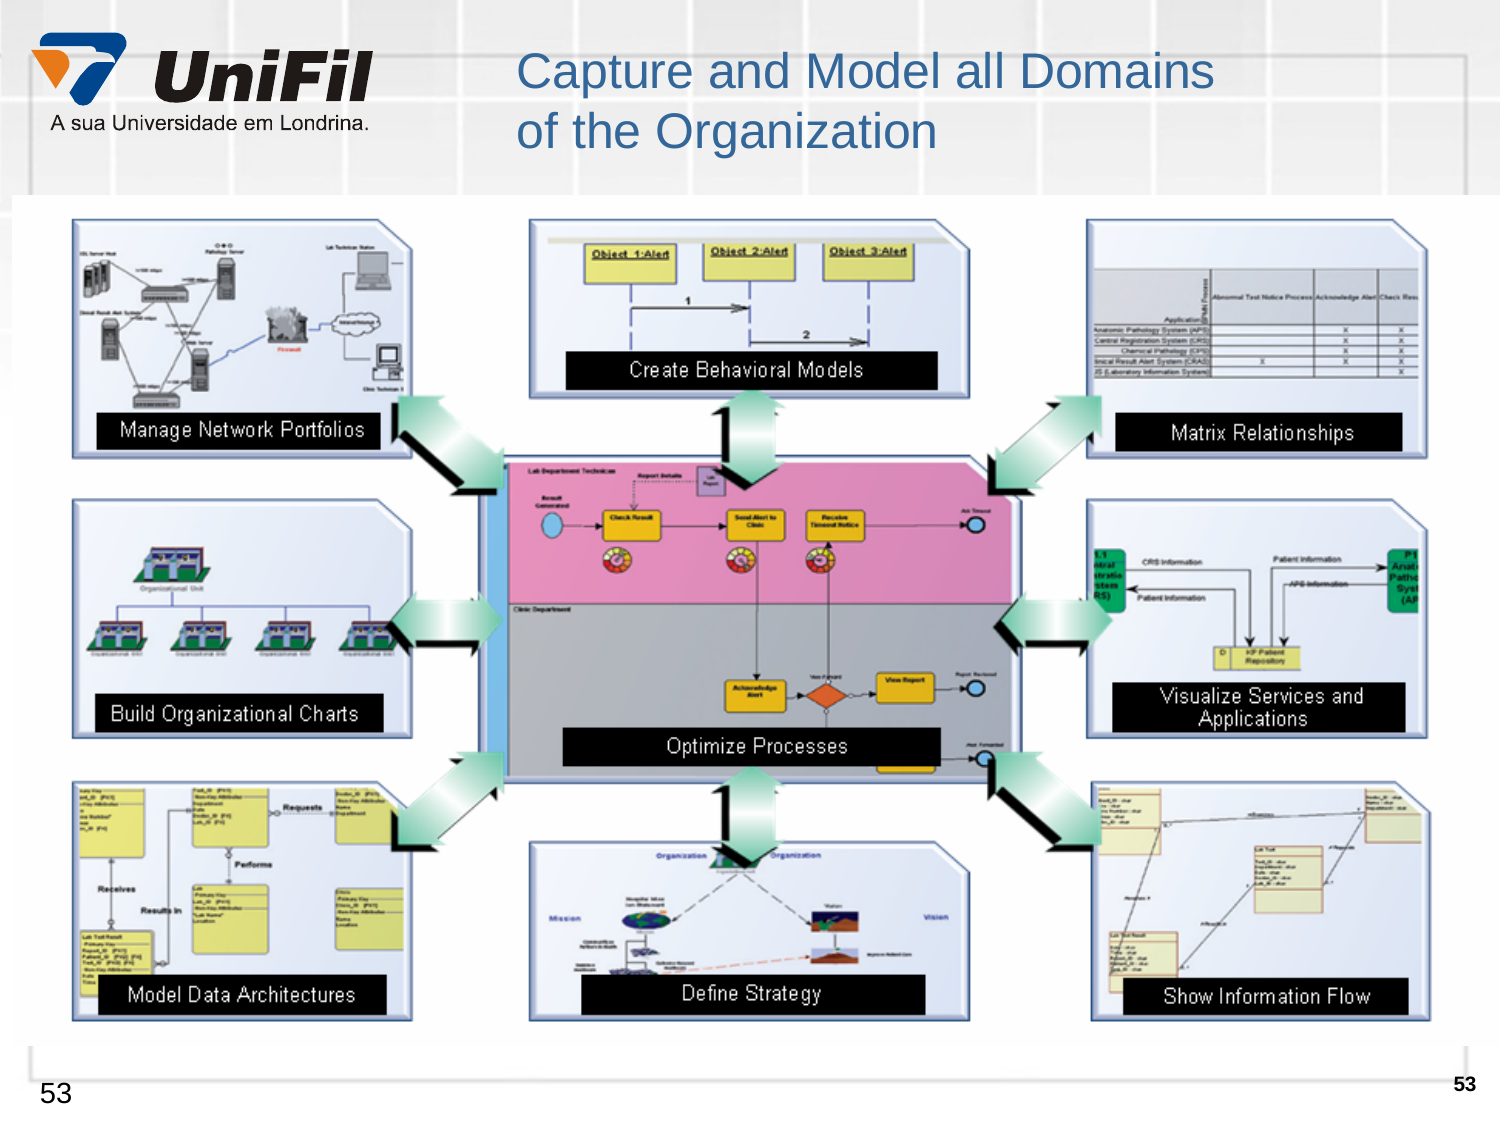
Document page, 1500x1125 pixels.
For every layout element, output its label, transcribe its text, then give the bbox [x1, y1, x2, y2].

picture [0, 0, 1500, 1125]
title Capture and Model all Domains of the Organization [501, 30, 1500, 194]
slide_number 53 [25, 1066, 191, 1120]
text_box 53 [1366, 1071, 1477, 1097]
